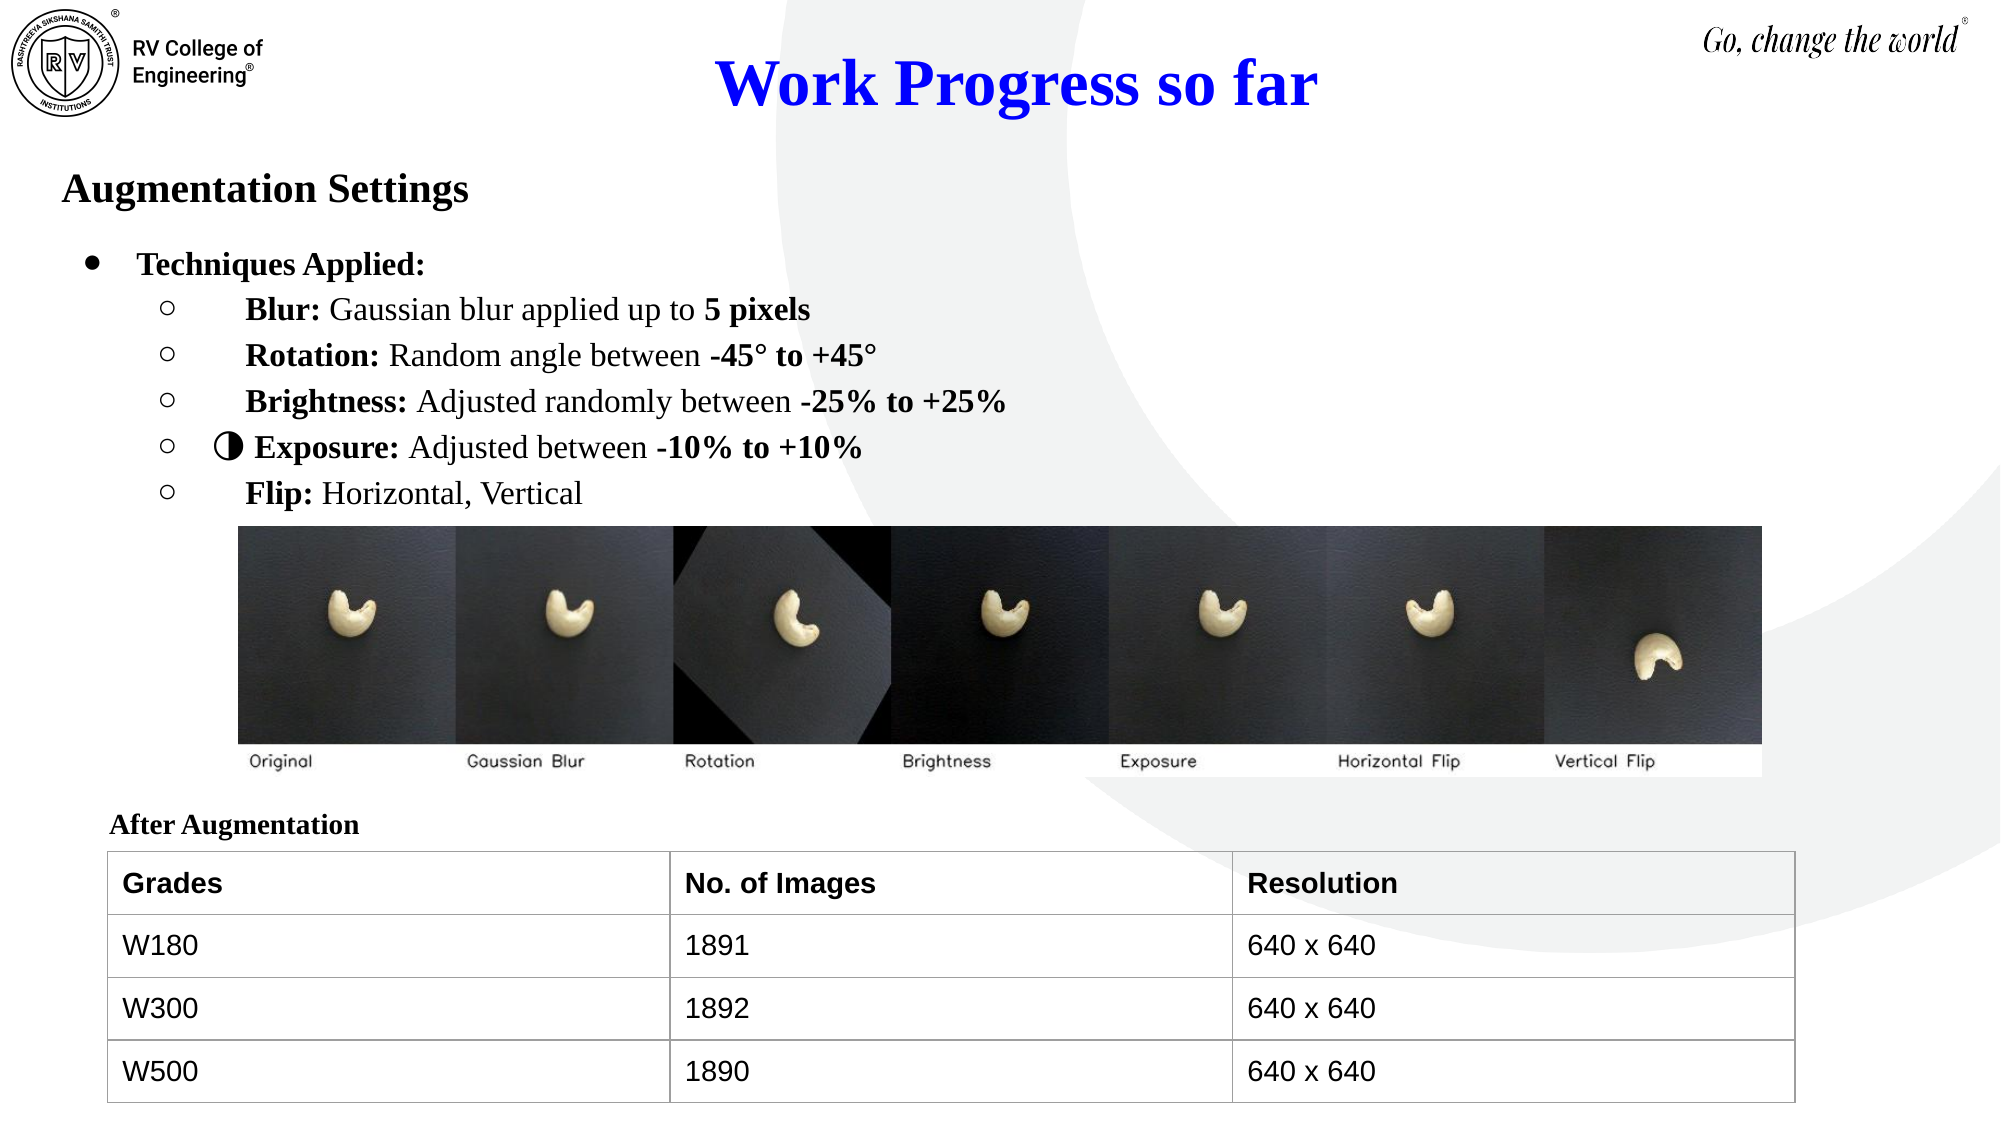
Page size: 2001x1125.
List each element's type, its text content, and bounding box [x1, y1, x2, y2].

table_cell 640 x 640 [1233, 1041, 1794, 1102]
table_cell 1891 [671, 915, 1232, 977]
table_header No. of Images [671, 852, 1232, 914]
table_cell W500 [108, 1041, 669, 1102]
table_cell 640 x 640 [1233, 915, 1794, 977]
text_box After Augmentation [94, 790, 1906, 852]
title Work Progress so far [380, 31, 1655, 126]
table_cell 1890 [671, 1041, 1232, 1102]
table_header Grades [108, 852, 669, 914]
picture [0, 0, 2001, 1125]
list Augmentation Settings Techniques Applied: 💧 Blur: Gaussian blur applied up to 5 pixels 🔁 Rotation: Random angle between -45° to +45° 💡 Brightness: Adjusted randomly between -25% to +25% 🌗 Exposure: Adjusted between -10% to +10% 🔄 Flip: Horizontal, Vertical [46, 126, 1954, 538]
table_header Resolution [1233, 852, 1794, 914]
table_cell 640 x 640 [1233, 978, 1794, 1039]
table_cell 1892 [671, 978, 1232, 1039]
table_cell W180 [108, 915, 669, 977]
table_cell W300 [108, 978, 669, 1039]
